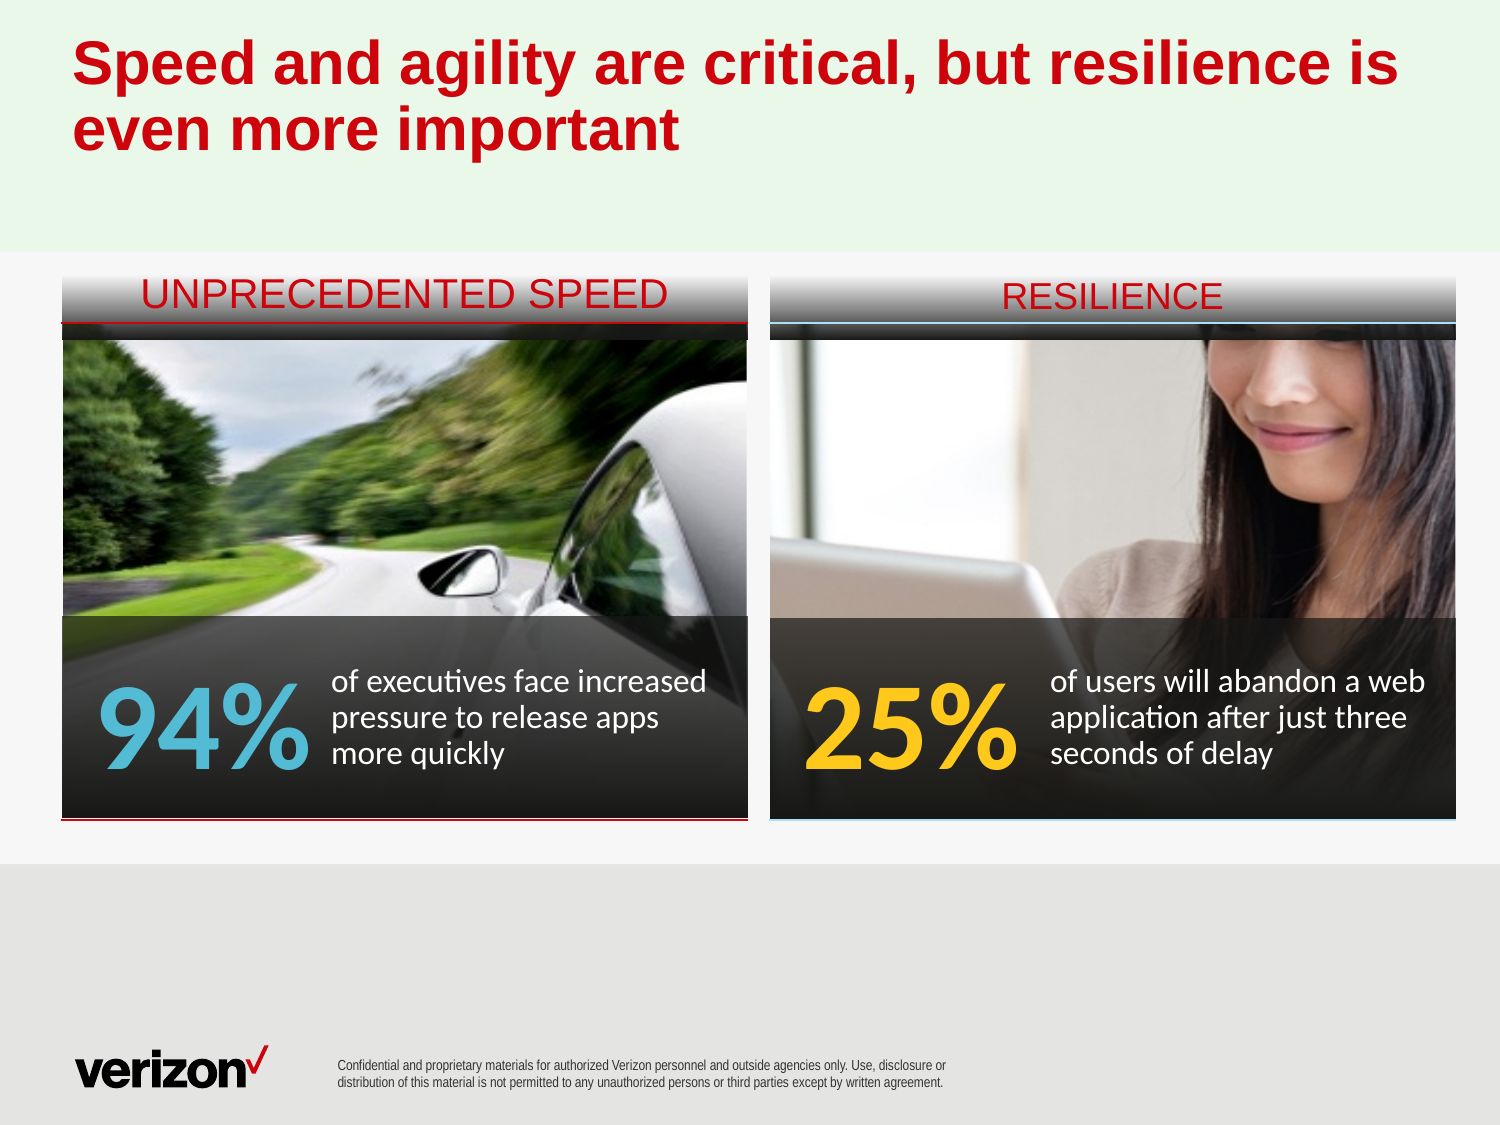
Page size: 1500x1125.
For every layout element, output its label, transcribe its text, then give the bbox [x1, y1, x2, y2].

picture [62, 324, 748, 819]
picture [769, 324, 1456, 819]
text_box Speed and agility are critical, but resilience is even more important [72, 29, 1423, 164]
text_box RESILIENCE [769, 275, 1456, 322]
text_box [0, 251, 1500, 865]
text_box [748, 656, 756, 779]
text_box UNPRECEDENTED SPEED [61, 275, 748, 322]
